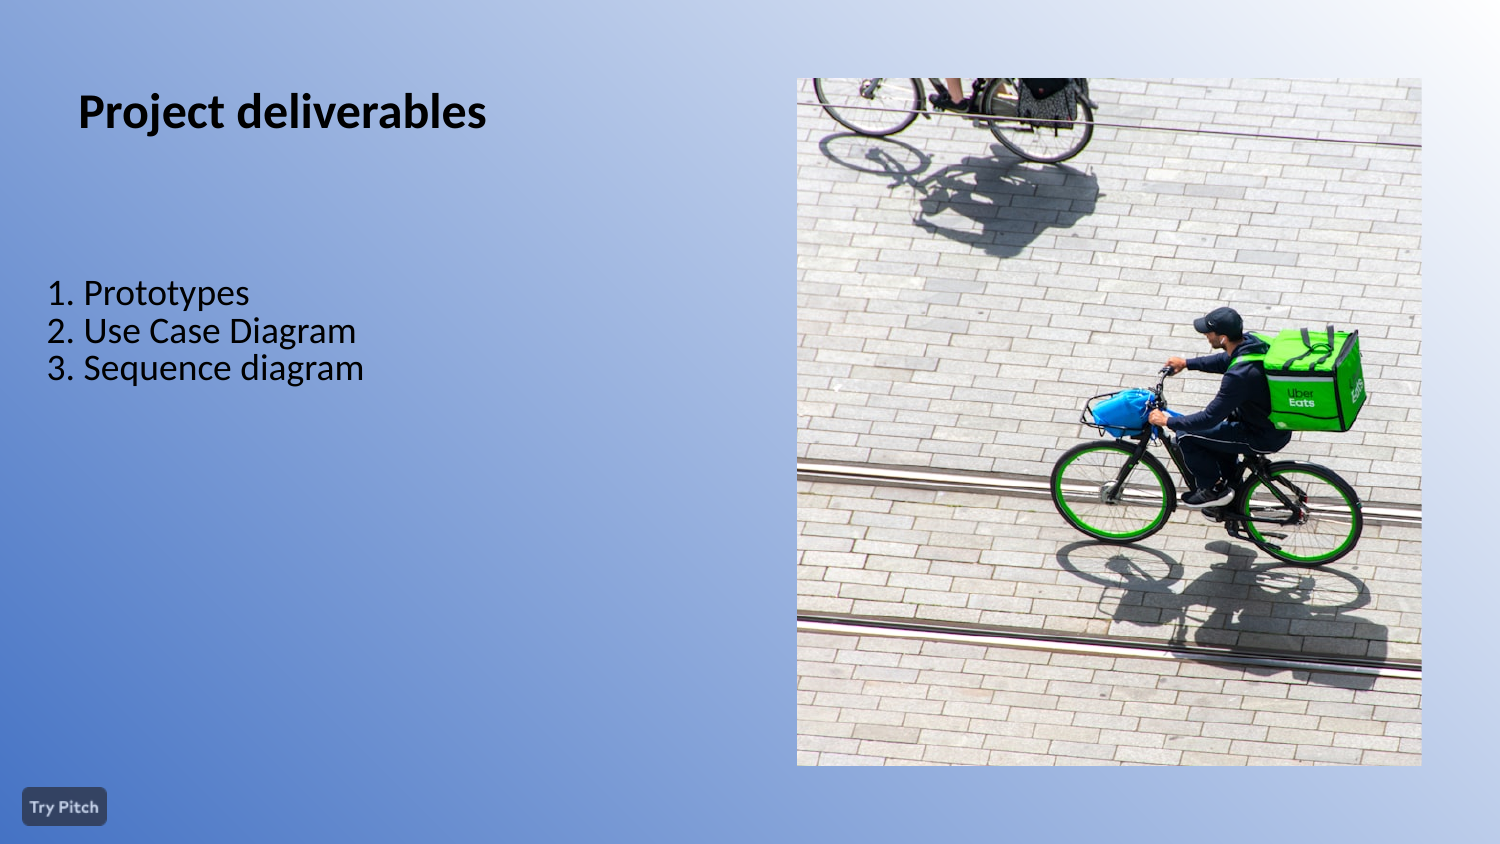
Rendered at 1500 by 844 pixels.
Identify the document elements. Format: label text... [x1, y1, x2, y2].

picture [796, 78, 1422, 766]
text_box 1. Prototypes 2. Use Case Diagram 3. Sequence diagram [46, 251, 672, 389]
text_box Project deliverables [78, 78, 704, 160]
picture [22, 787, 107, 826]
